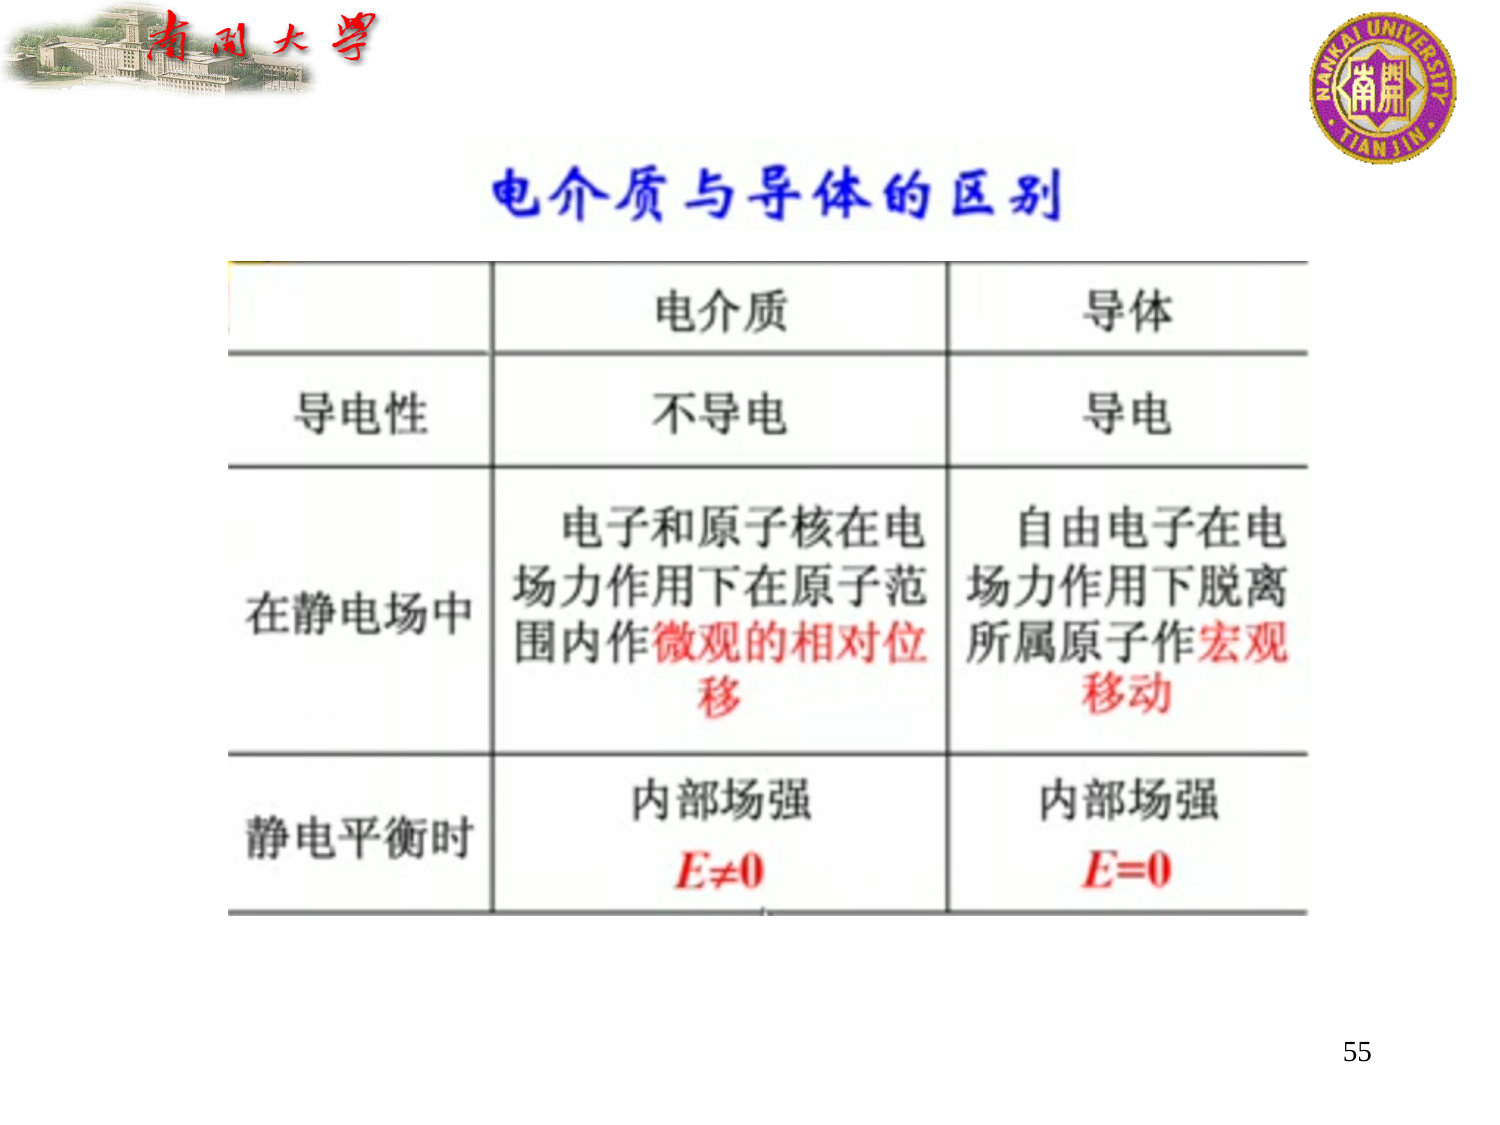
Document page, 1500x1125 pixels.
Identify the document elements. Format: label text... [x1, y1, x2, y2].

picture [1262, 0, 1500, 178]
picture [0, 0, 388, 100]
slide_number 55 [1074, 1024, 1388, 1101]
picture [465, 136, 1076, 232]
picture [227, 260, 1313, 917]
